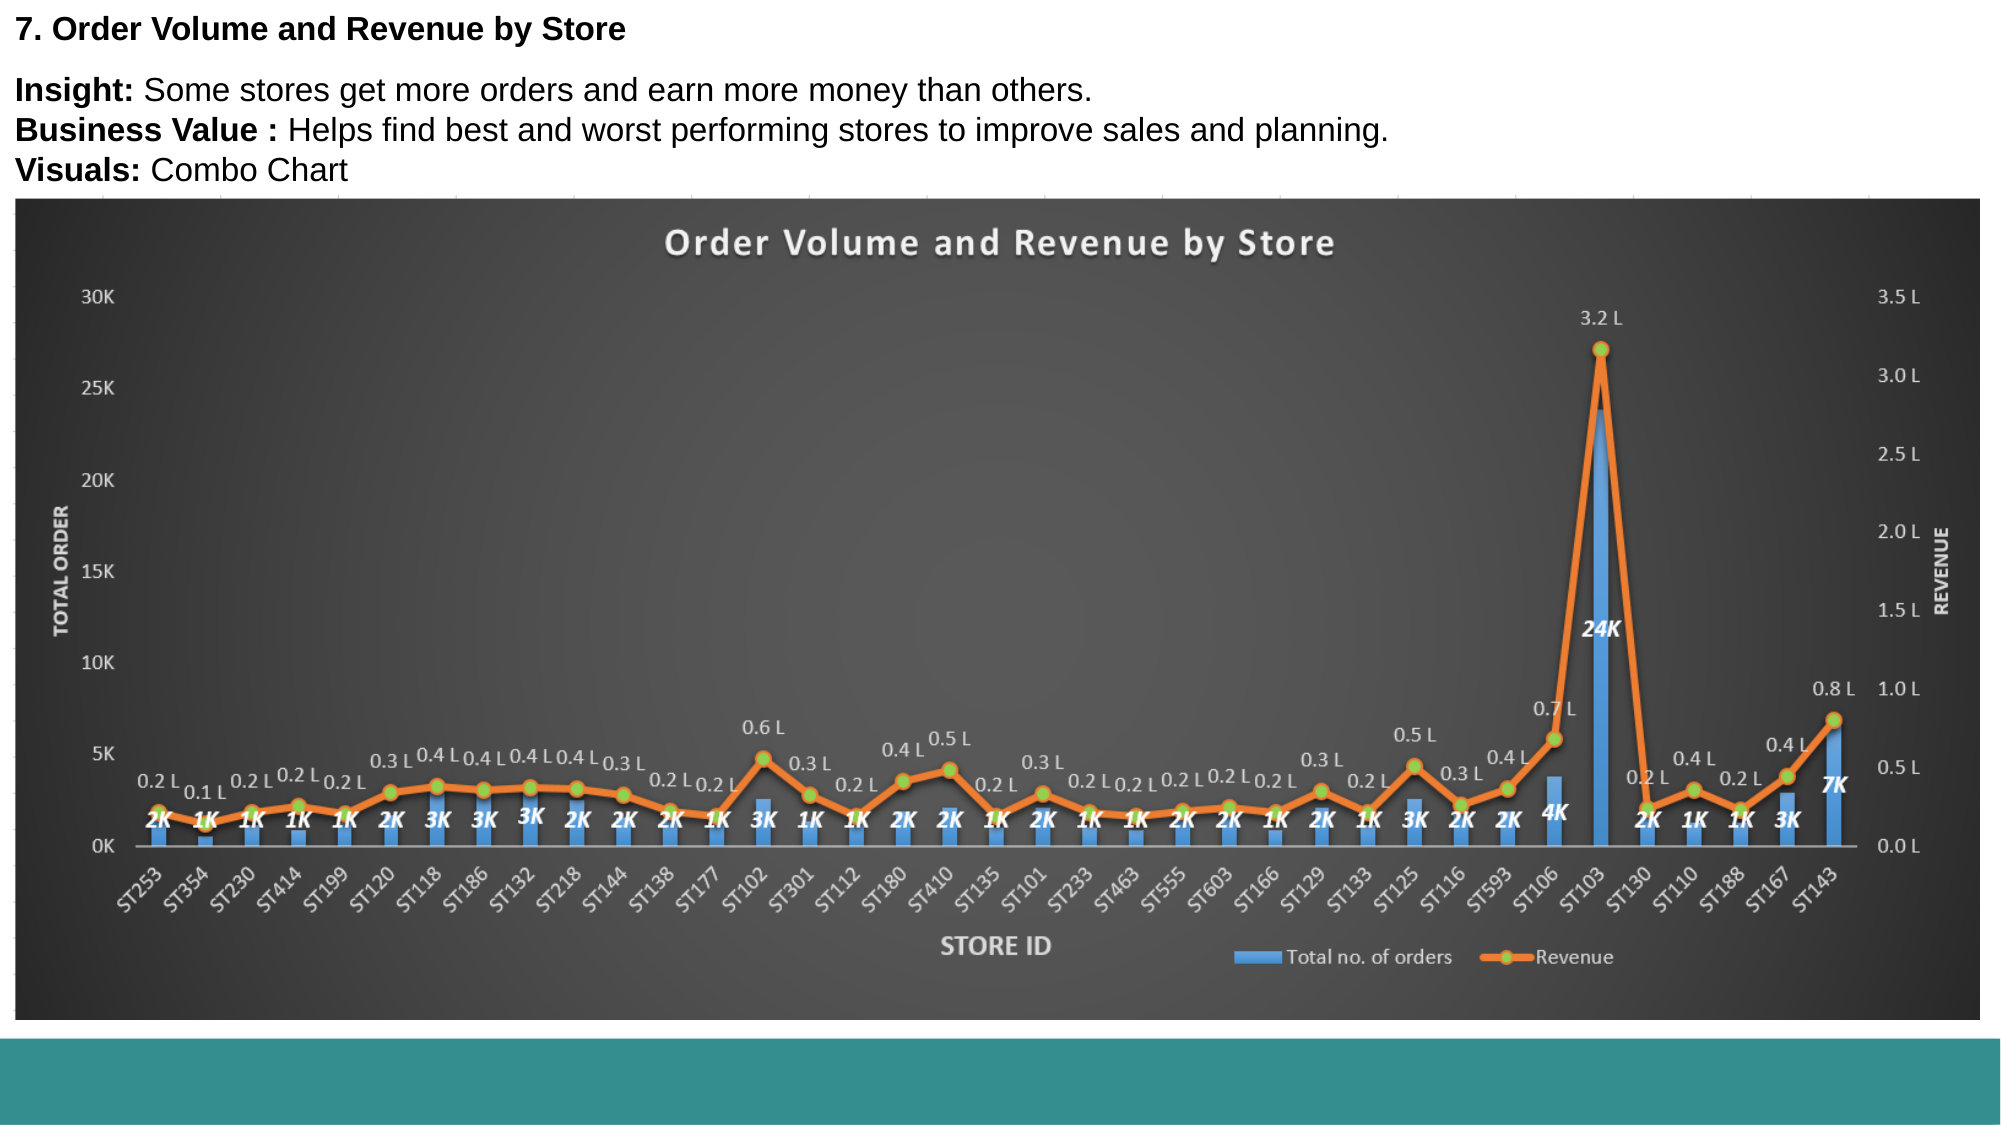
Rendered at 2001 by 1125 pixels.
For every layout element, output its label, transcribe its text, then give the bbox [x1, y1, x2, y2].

text_box 7. Order Volume and Revenue by Store Insight: Some stores get more orders and earn more money than others. Business Value : Helps find best and worst performing stores to improve sales and planning. Visuals: Combo Chart [0, 0, 1980, 196]
picture [13, 195, 1981, 1020]
